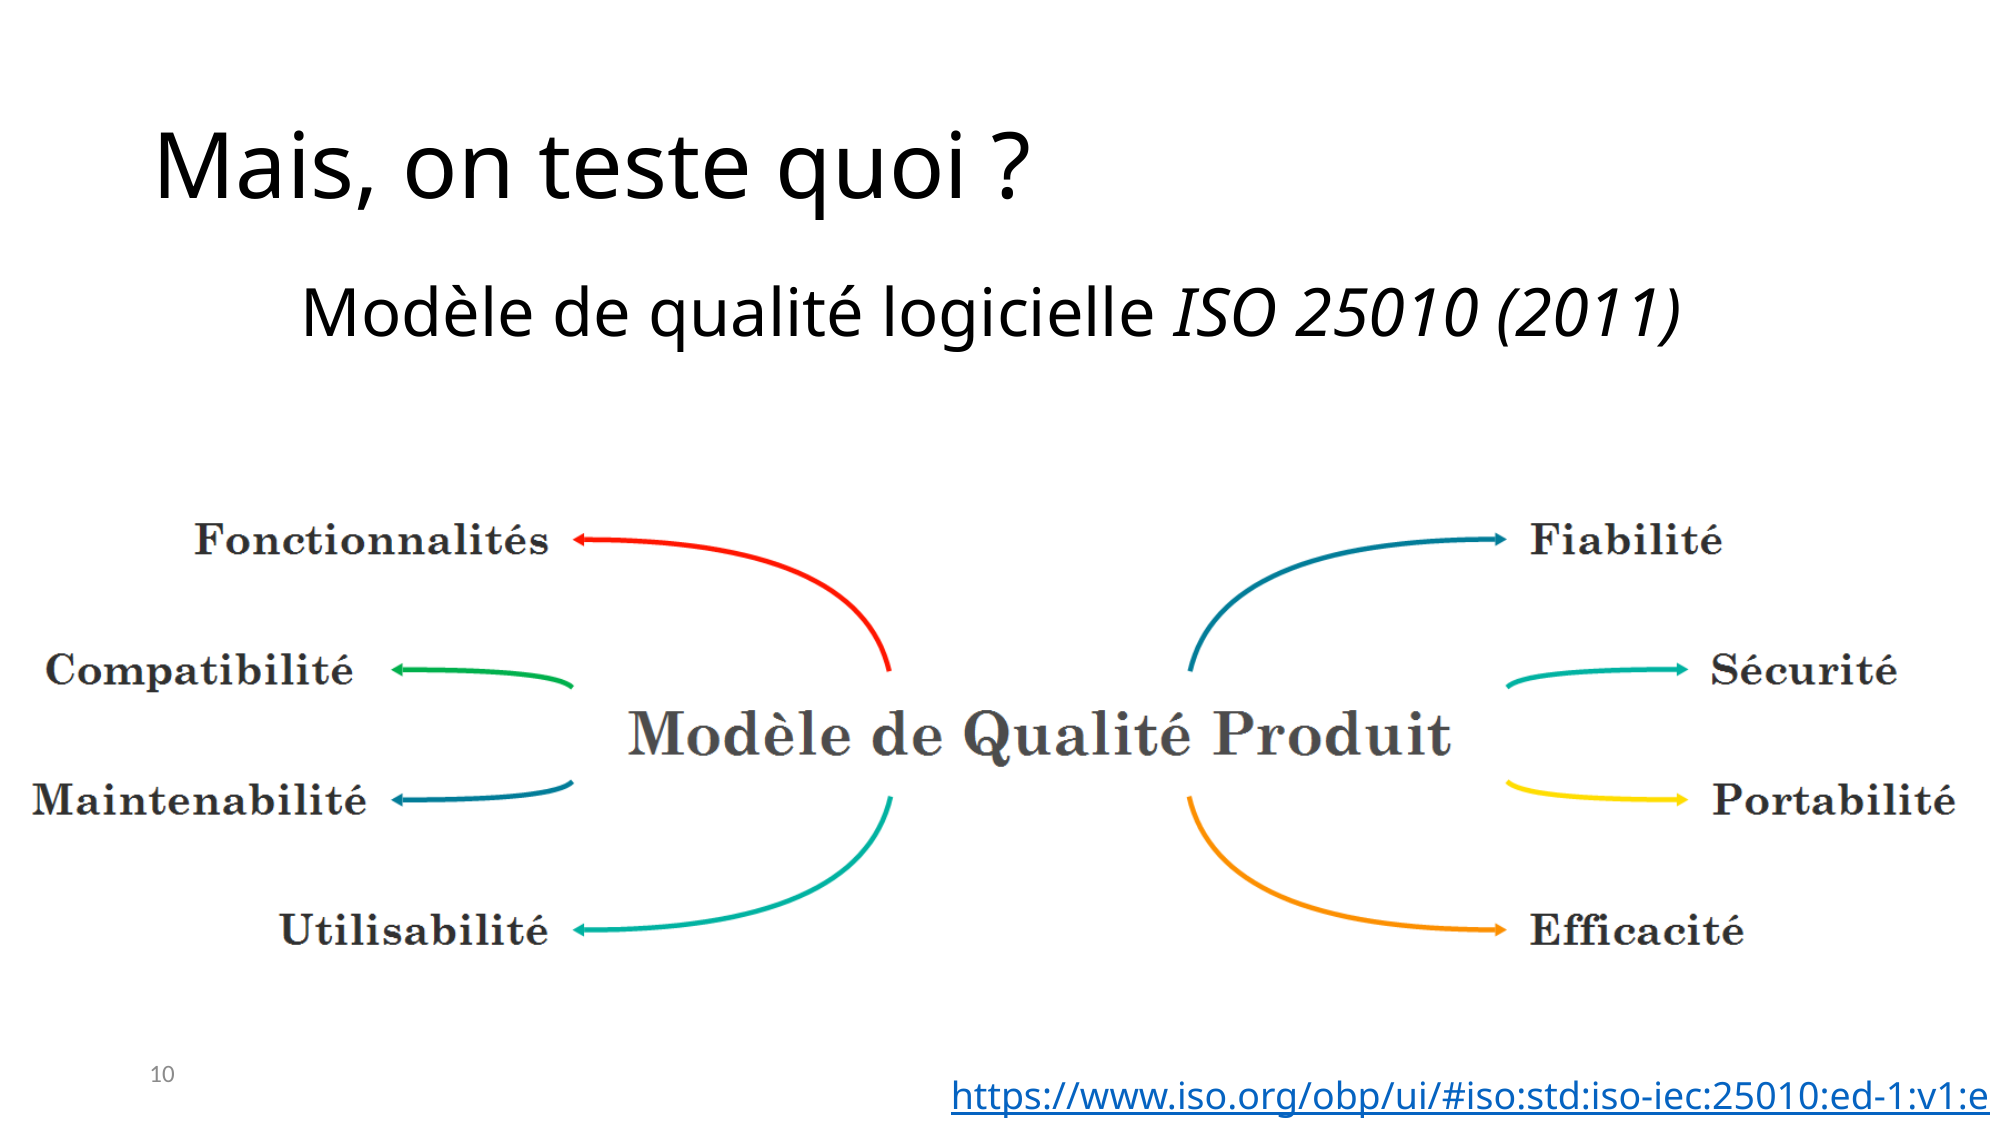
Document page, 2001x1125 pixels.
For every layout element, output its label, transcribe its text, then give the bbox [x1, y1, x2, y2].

text_box 10 [134, 1042, 588, 1103]
text_box Modèle de qualité logicielle ISO 25010 (2011) [0, 262, 2000, 358]
picture [0, 452, 2000, 1025]
text_box Mais, on teste quoi ? [137, 59, 1863, 278]
text_box https://www.iso.org/obp/ui/#iso:std:iso-iec:25010:ed-1:v1:en §4.2 [936, 1064, 2000, 1125]
